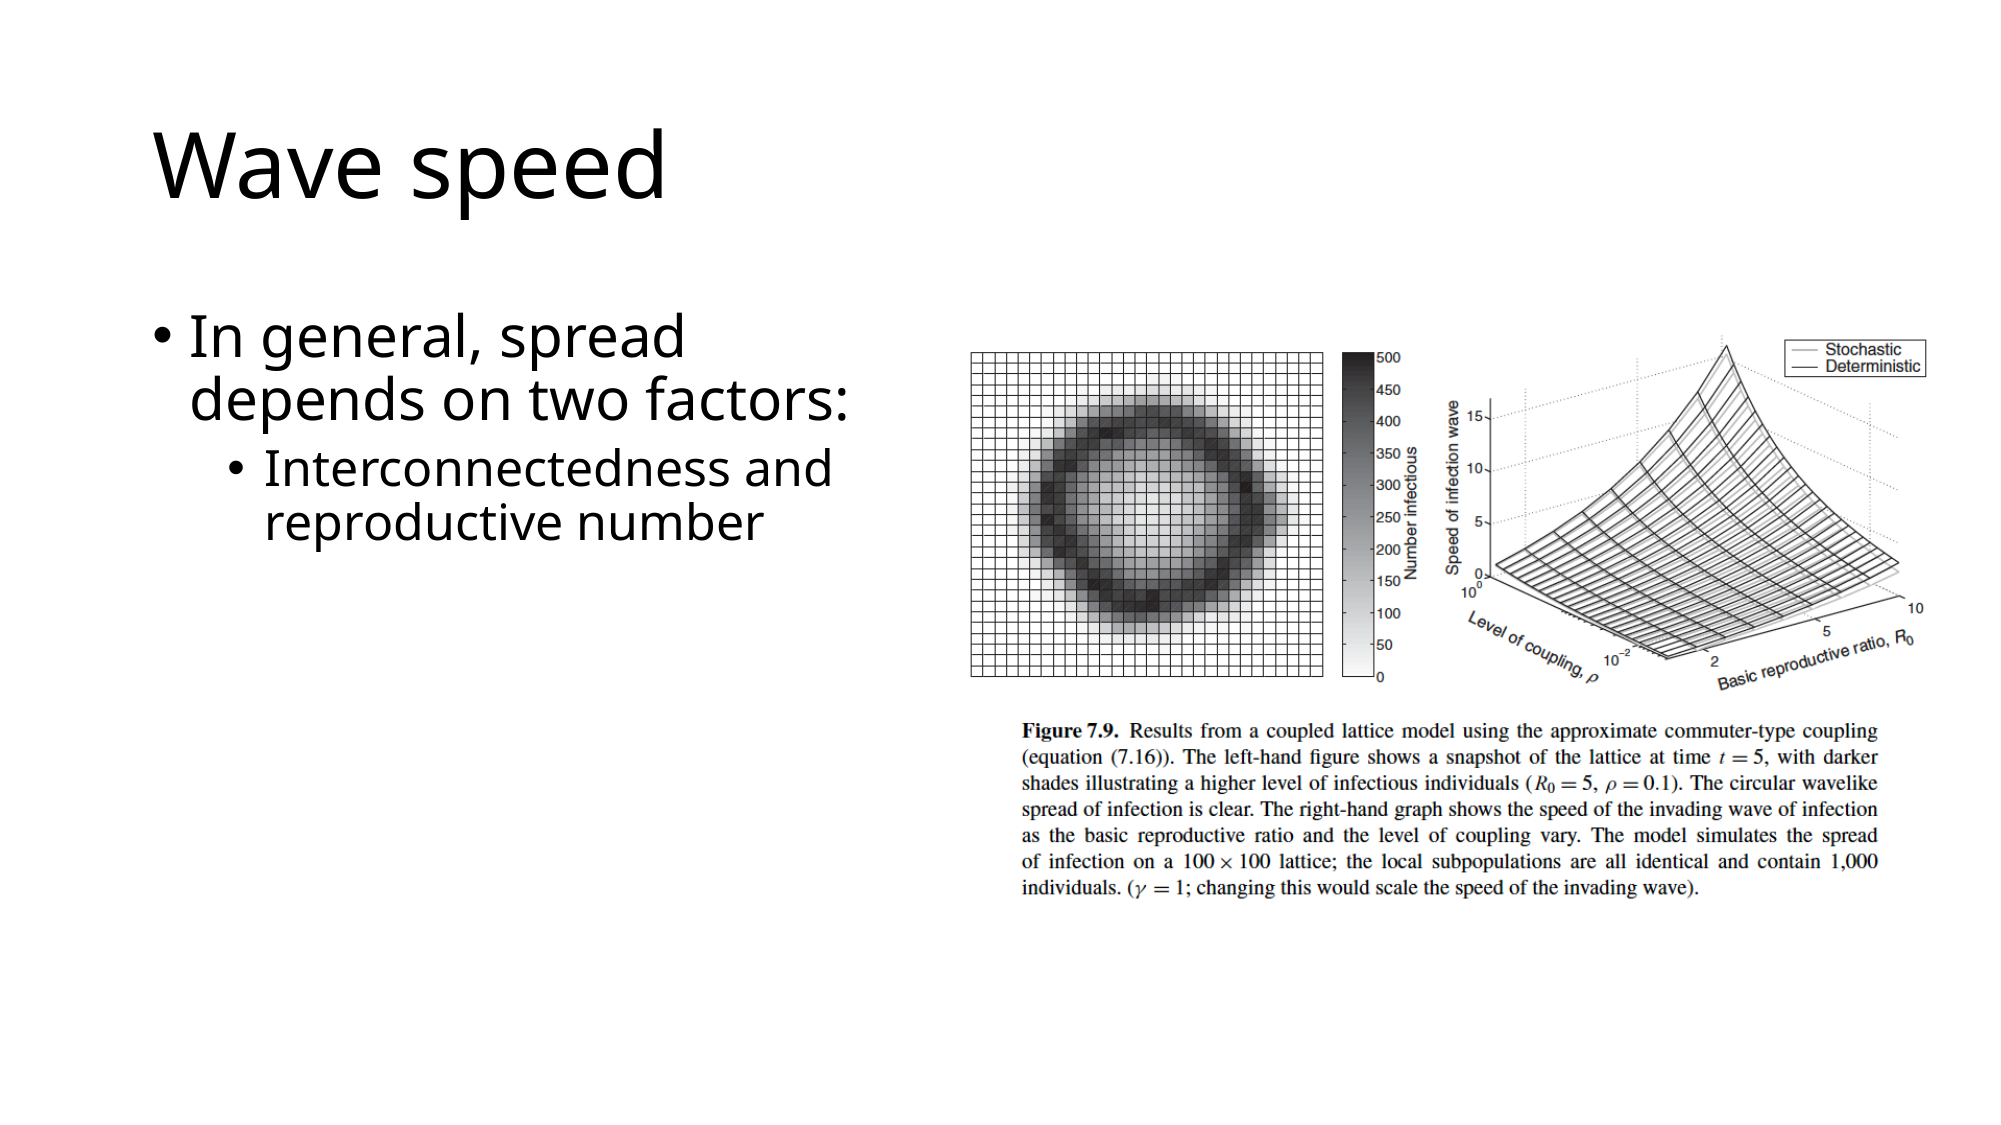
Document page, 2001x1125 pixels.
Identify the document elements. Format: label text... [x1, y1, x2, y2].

picture [954, 326, 1943, 932]
title Wave speed [137, 59, 1863, 278]
list In general, spread depends on two factors: Interconnectedness and reproductive number [137, 299, 902, 1014]
